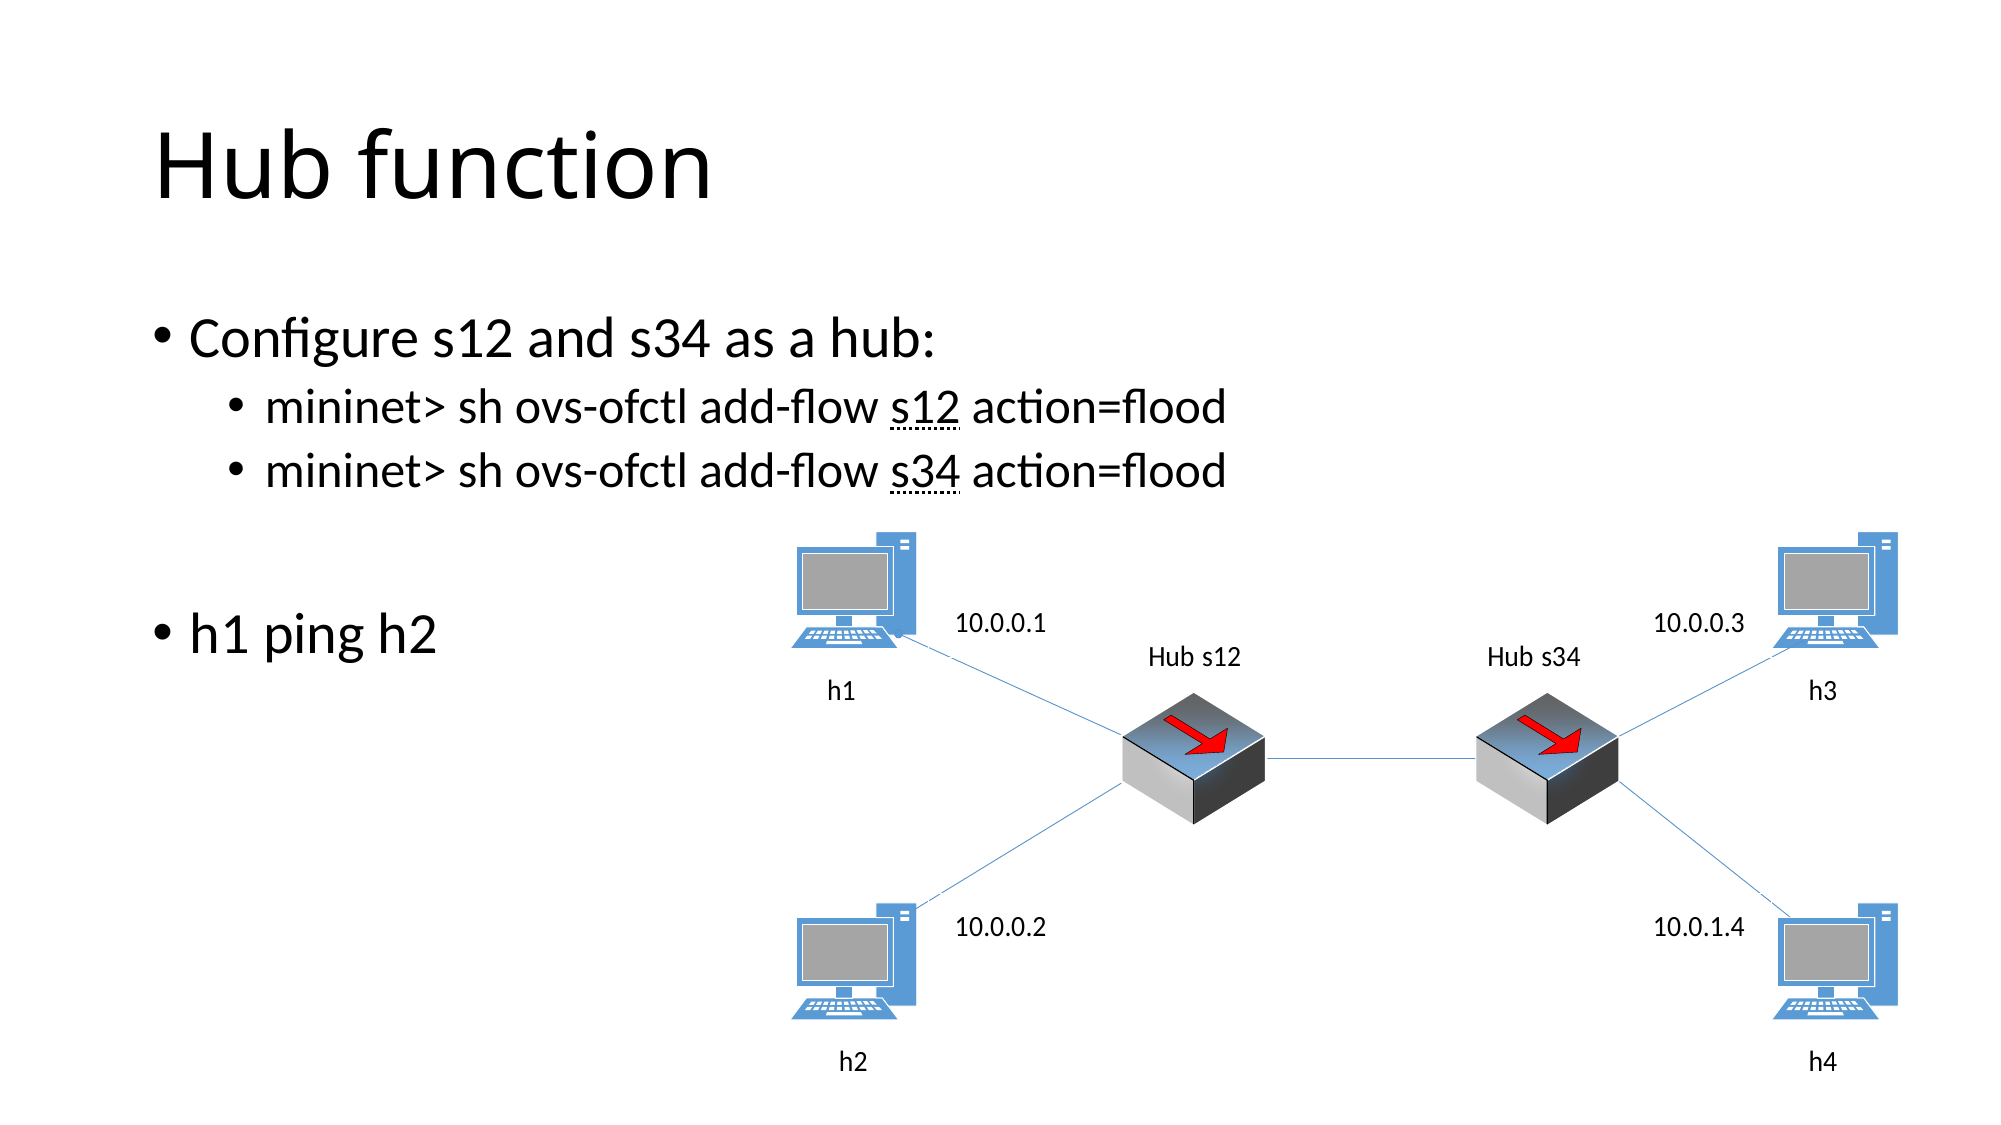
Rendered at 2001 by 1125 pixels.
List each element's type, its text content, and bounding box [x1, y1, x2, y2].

title Hub function [137, 59, 1863, 278]
list Configure s12 and s34 as a hub: mininet> sh ovs-ofctl add-flow s12 action=flood mininet> sh ovs-ofctl add-flow s34 action=flood h1 ping h2 [137, 299, 1863, 1024]
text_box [786, 519, 1900, 1098]
